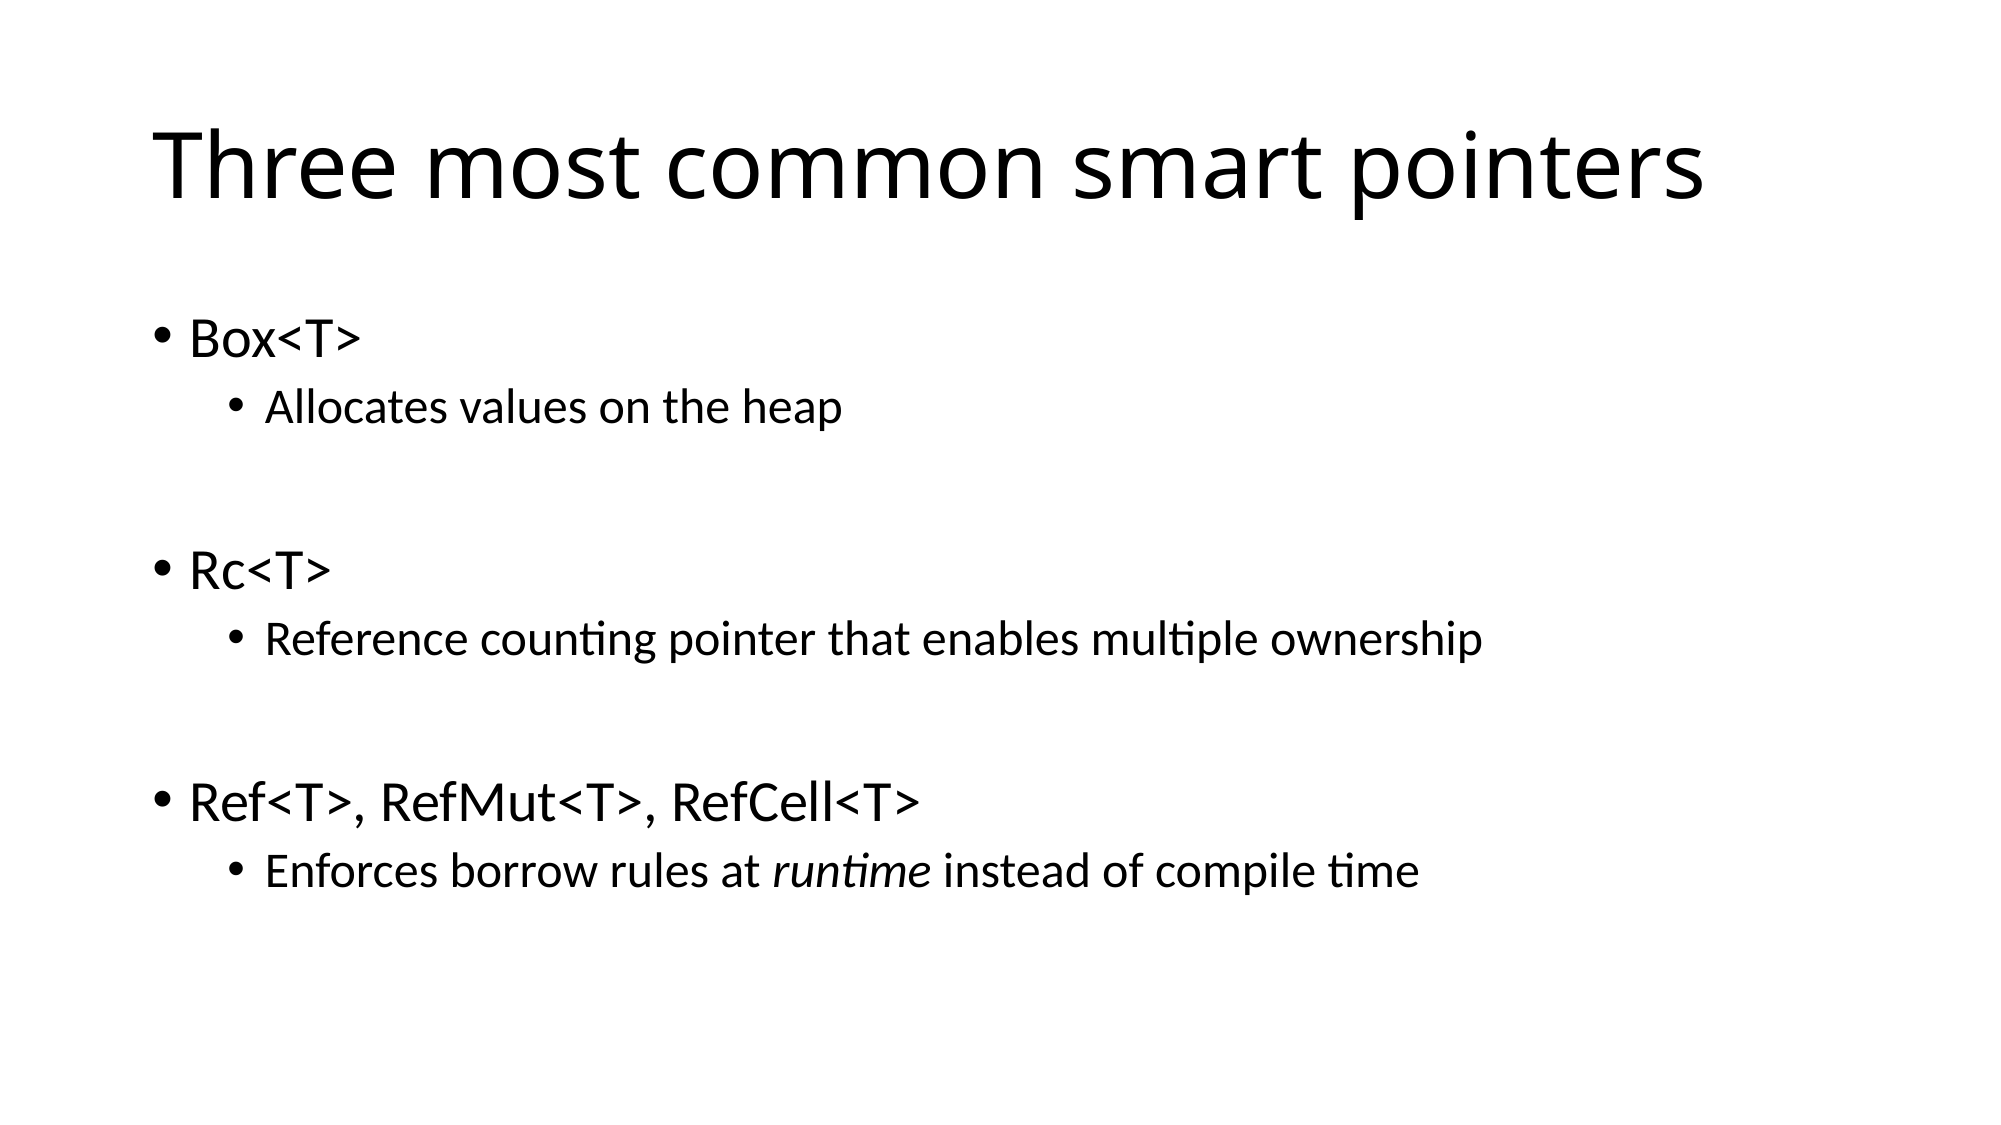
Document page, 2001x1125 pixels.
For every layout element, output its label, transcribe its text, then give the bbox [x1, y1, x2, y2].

list Box<T> Allocates values on the heap Rc<T> Reference counting pointer that enables multiple ownership Ref<T>, RefMut<T>, RefCell<T> Enforces borrow rules at runtime instead of compile time [137, 299, 1863, 1014]
title Three most common smart pointers [137, 59, 1863, 278]
